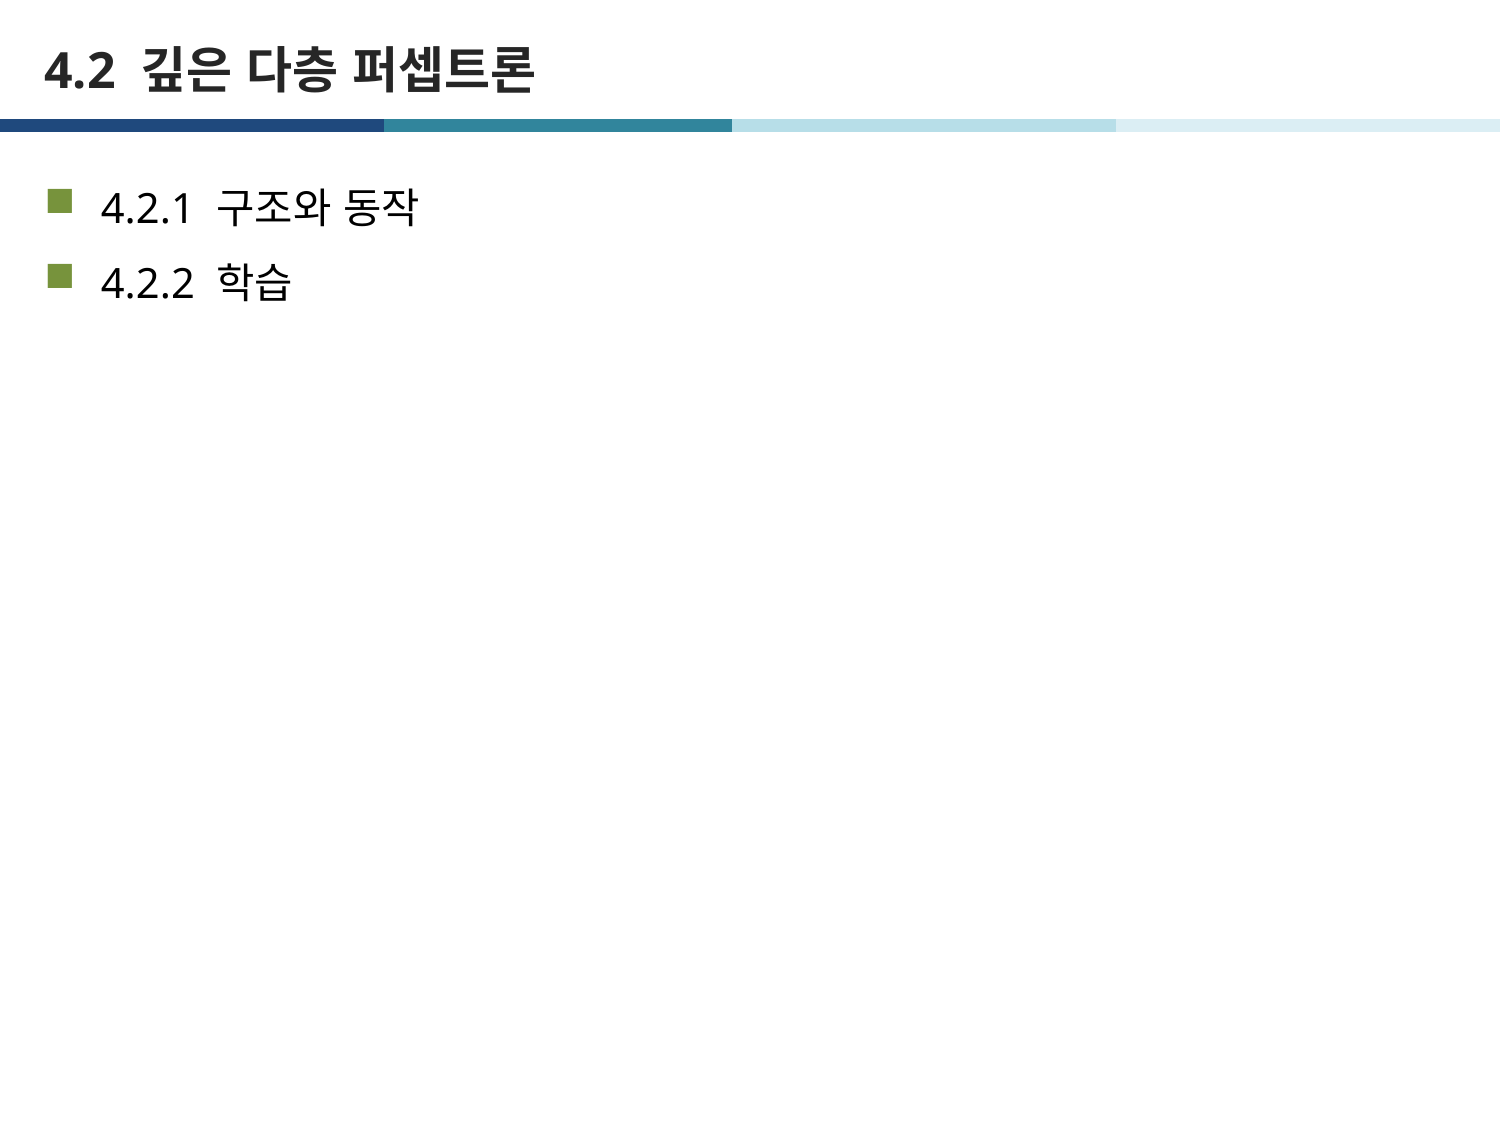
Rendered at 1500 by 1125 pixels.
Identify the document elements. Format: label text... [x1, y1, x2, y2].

title 4.2 깊은 다층 퍼셉트론 [29, 23, 1270, 114]
list 4.2.1 구조와 동작 4.2.2 학습 [29, 148, 1471, 1083]
